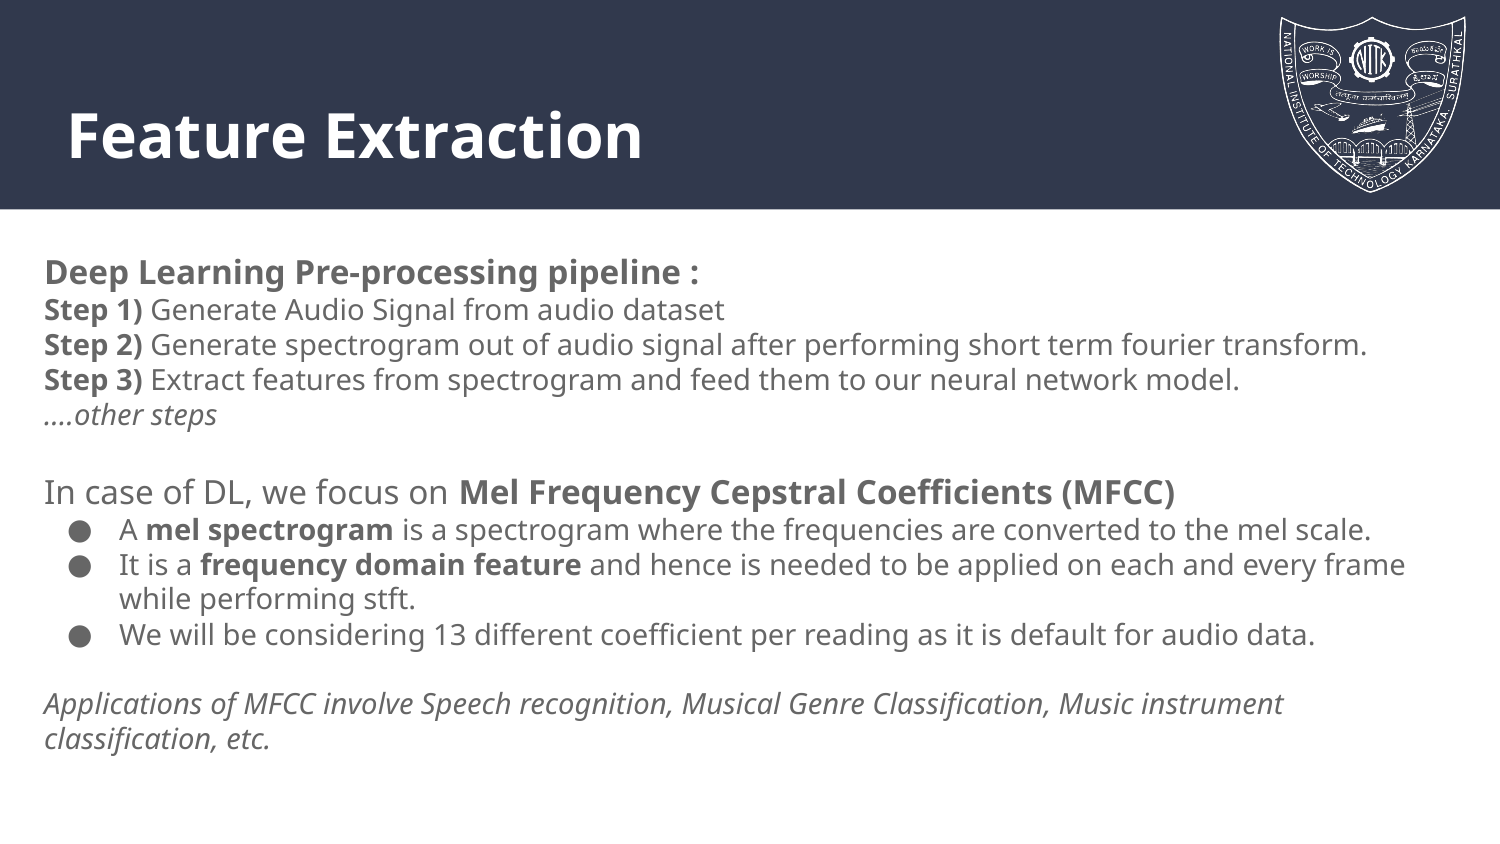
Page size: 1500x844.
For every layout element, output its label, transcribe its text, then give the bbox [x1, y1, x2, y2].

text_box Deep Learning Pre-processing pipeline : Step 1) Generate Audio Signal from audio dataset Step 2) Generate spectrogram out of audio signal after performing short term fourier transform. Step 3) Extract features from spectrogram and feed them to our neural network model. ….other steps In case of DL, we focus on Mel Frequency Cepstral Coefficients (MFCC) A mel spectrogram is a spectrogram where the frequencies are converted to the mel scale. It is a frequency domain feature and hence is needed to be applied on each and every frame while performing stft. We will be considering 13 different coefficient per reading as it is default for audio data. Applications of MFCC involve Speech recognition, Musical Genre Classification, Music instrument classification, etc. [29, 236, 1449, 811]
picture [1279, 16, 1466, 193]
title Feature Extraction [51, 82, 1274, 185]
